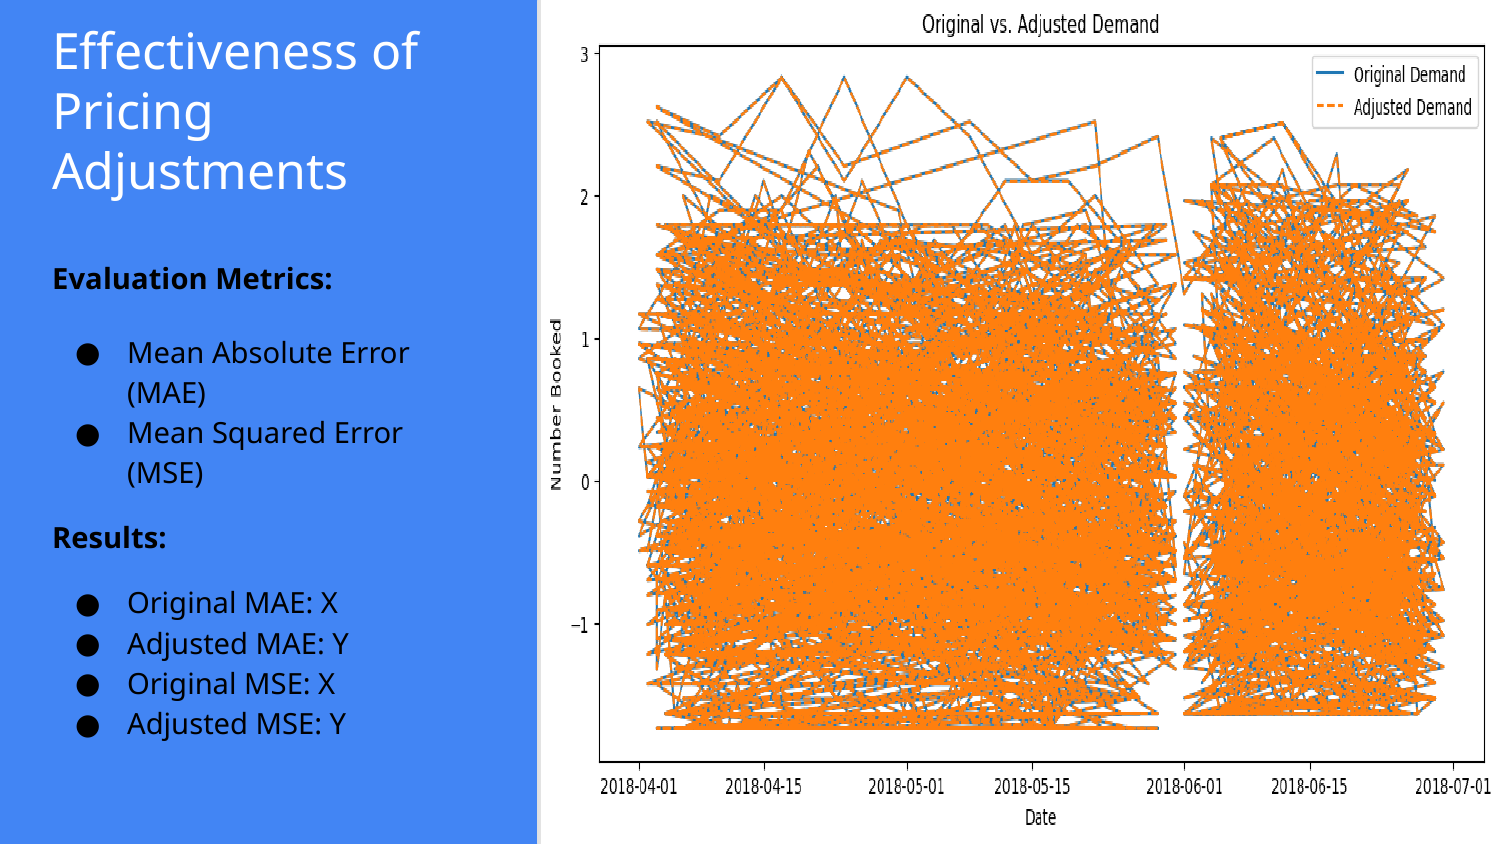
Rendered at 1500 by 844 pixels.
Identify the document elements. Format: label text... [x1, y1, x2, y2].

title Effectiveness of Pricing Adjustments [37, 58, 498, 216]
list Evaluation Metrics: Mean Absolute Error (MAE) Mean Squared Error (MSE) Results: Original MAE: X Adjusted MAE: Y Original MSE: X Adjusted MSE: Y [37, 240, 498, 760]
picture [540, 0, 1500, 844]
